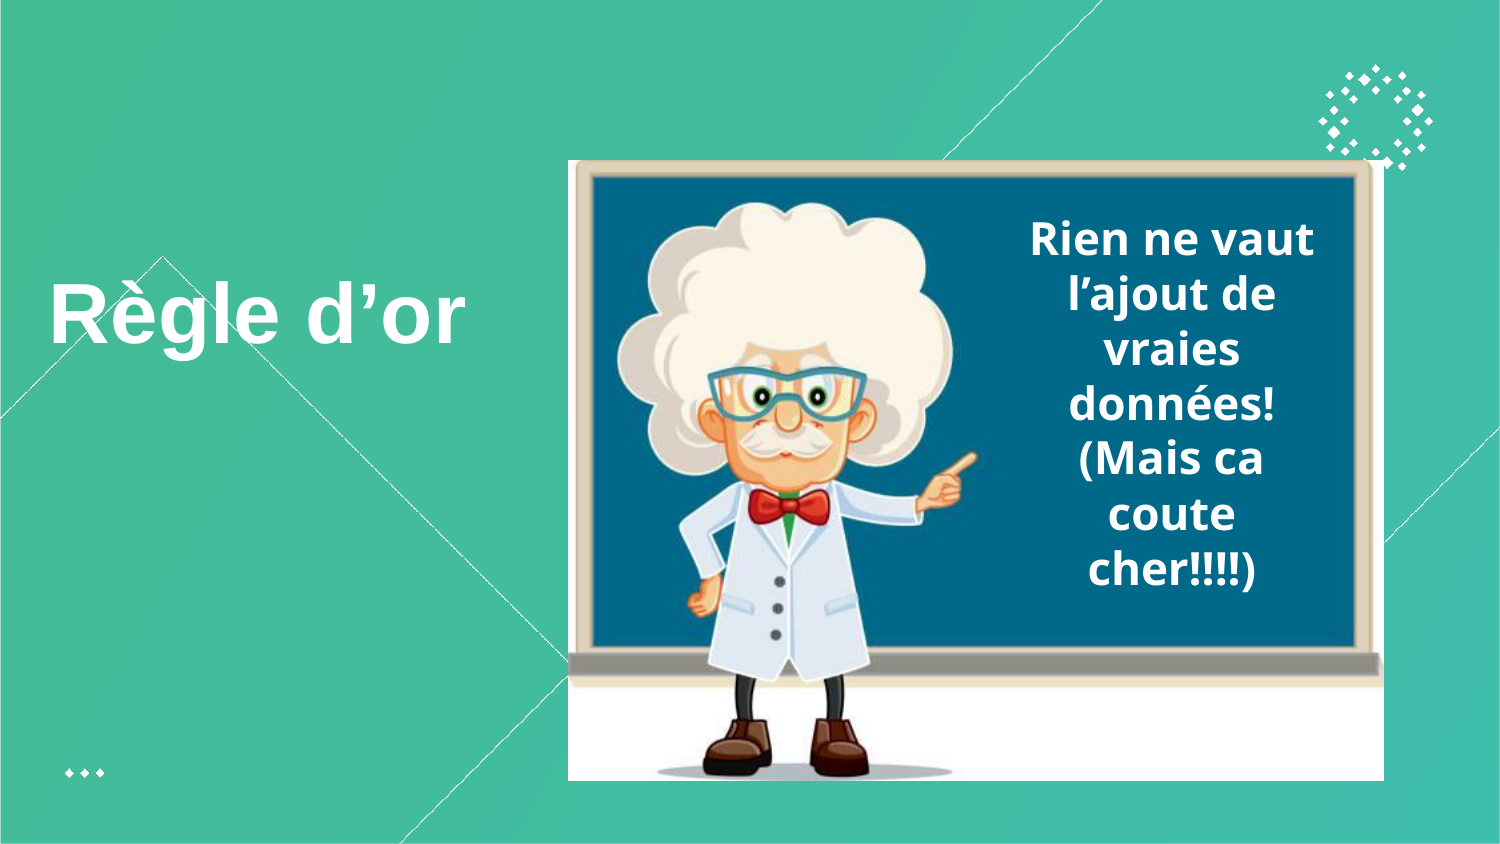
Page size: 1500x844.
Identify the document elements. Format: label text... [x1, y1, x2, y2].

picture [0, 0, 1500, 844]
list Règle d’or [48, 158, 568, 460]
